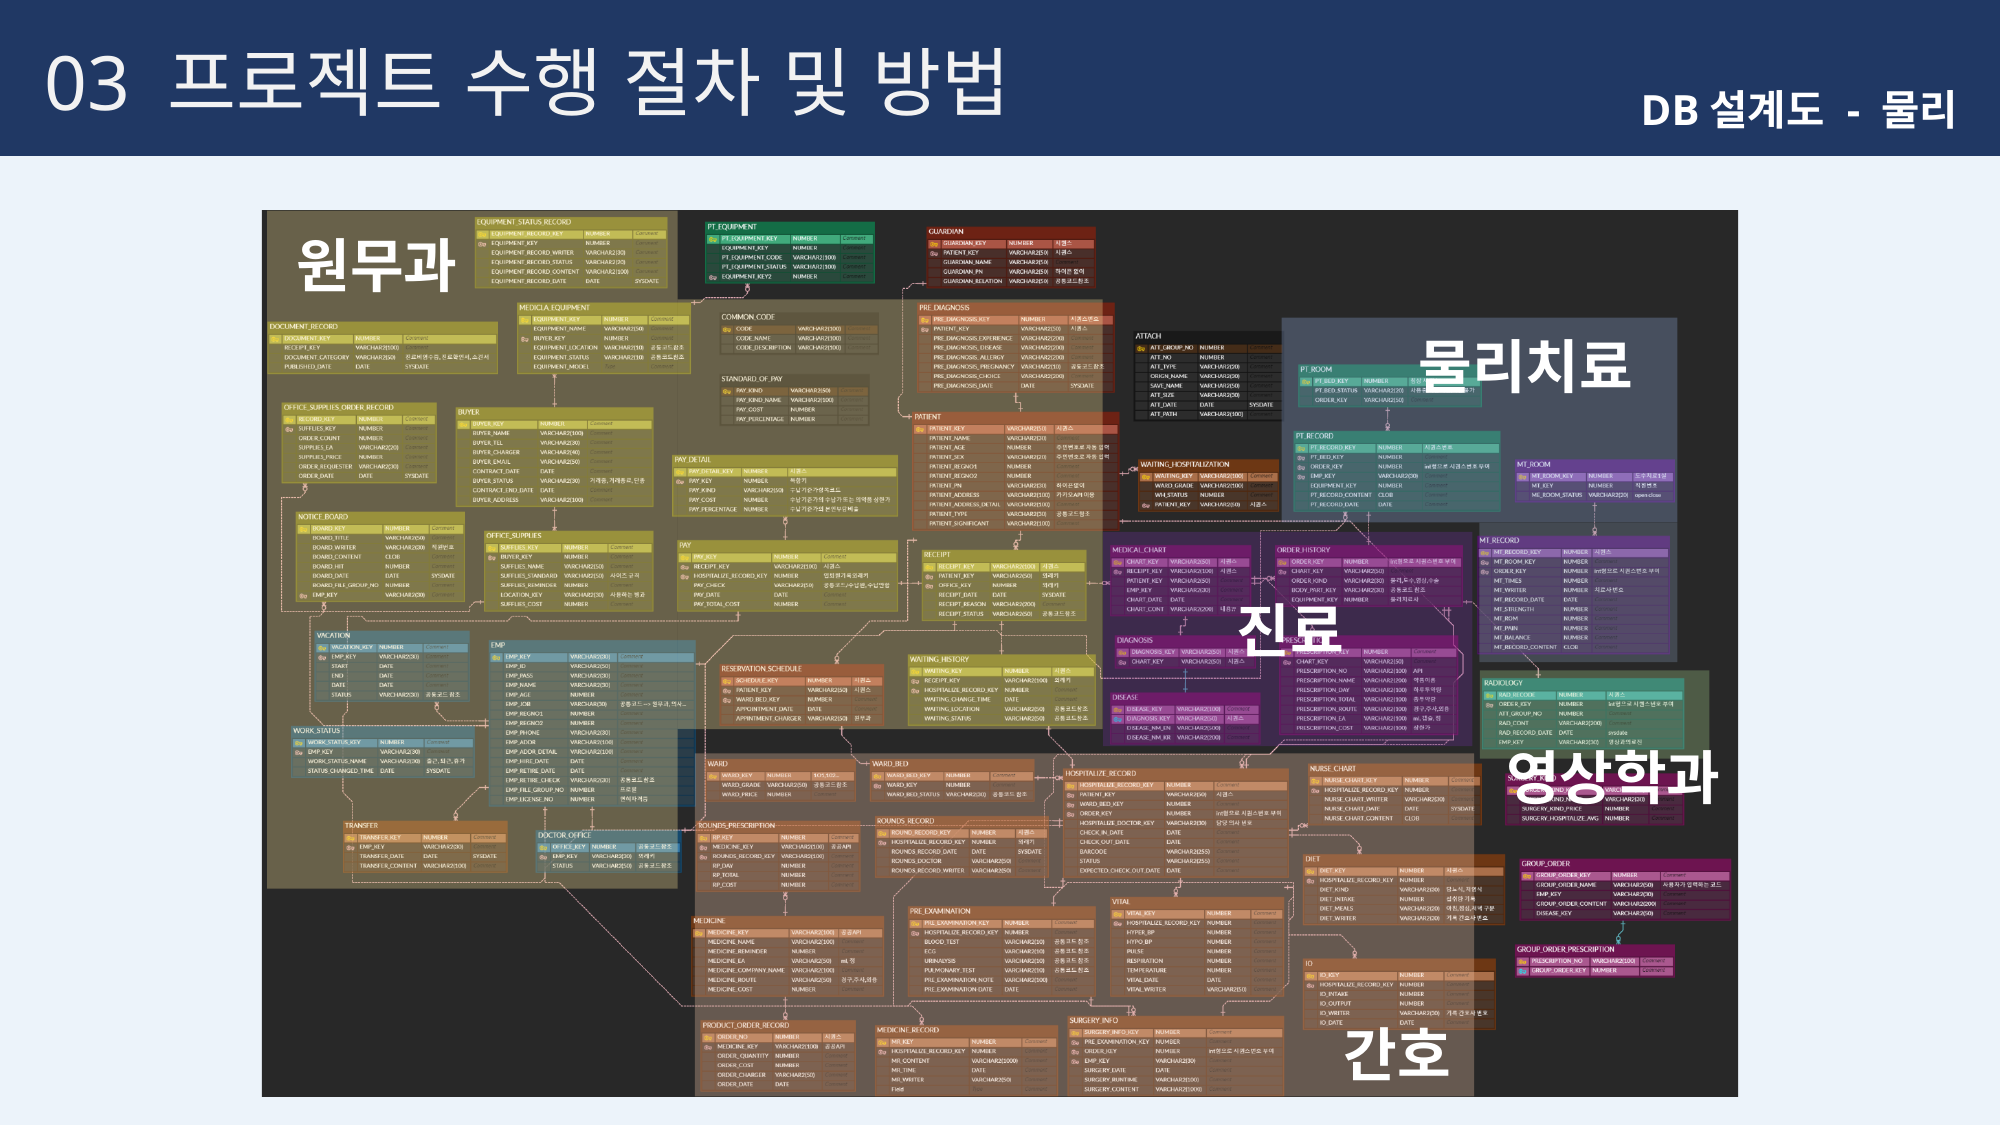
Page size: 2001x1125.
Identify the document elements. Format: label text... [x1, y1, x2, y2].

text_box [0, 0, 2000, 157]
text_box 03 프로젝트 수행 절차 및 방법 [29, 27, 1453, 133]
text_box DB설계도 - 물리 [1625, 76, 2000, 142]
picture [261, 210, 1739, 1097]
